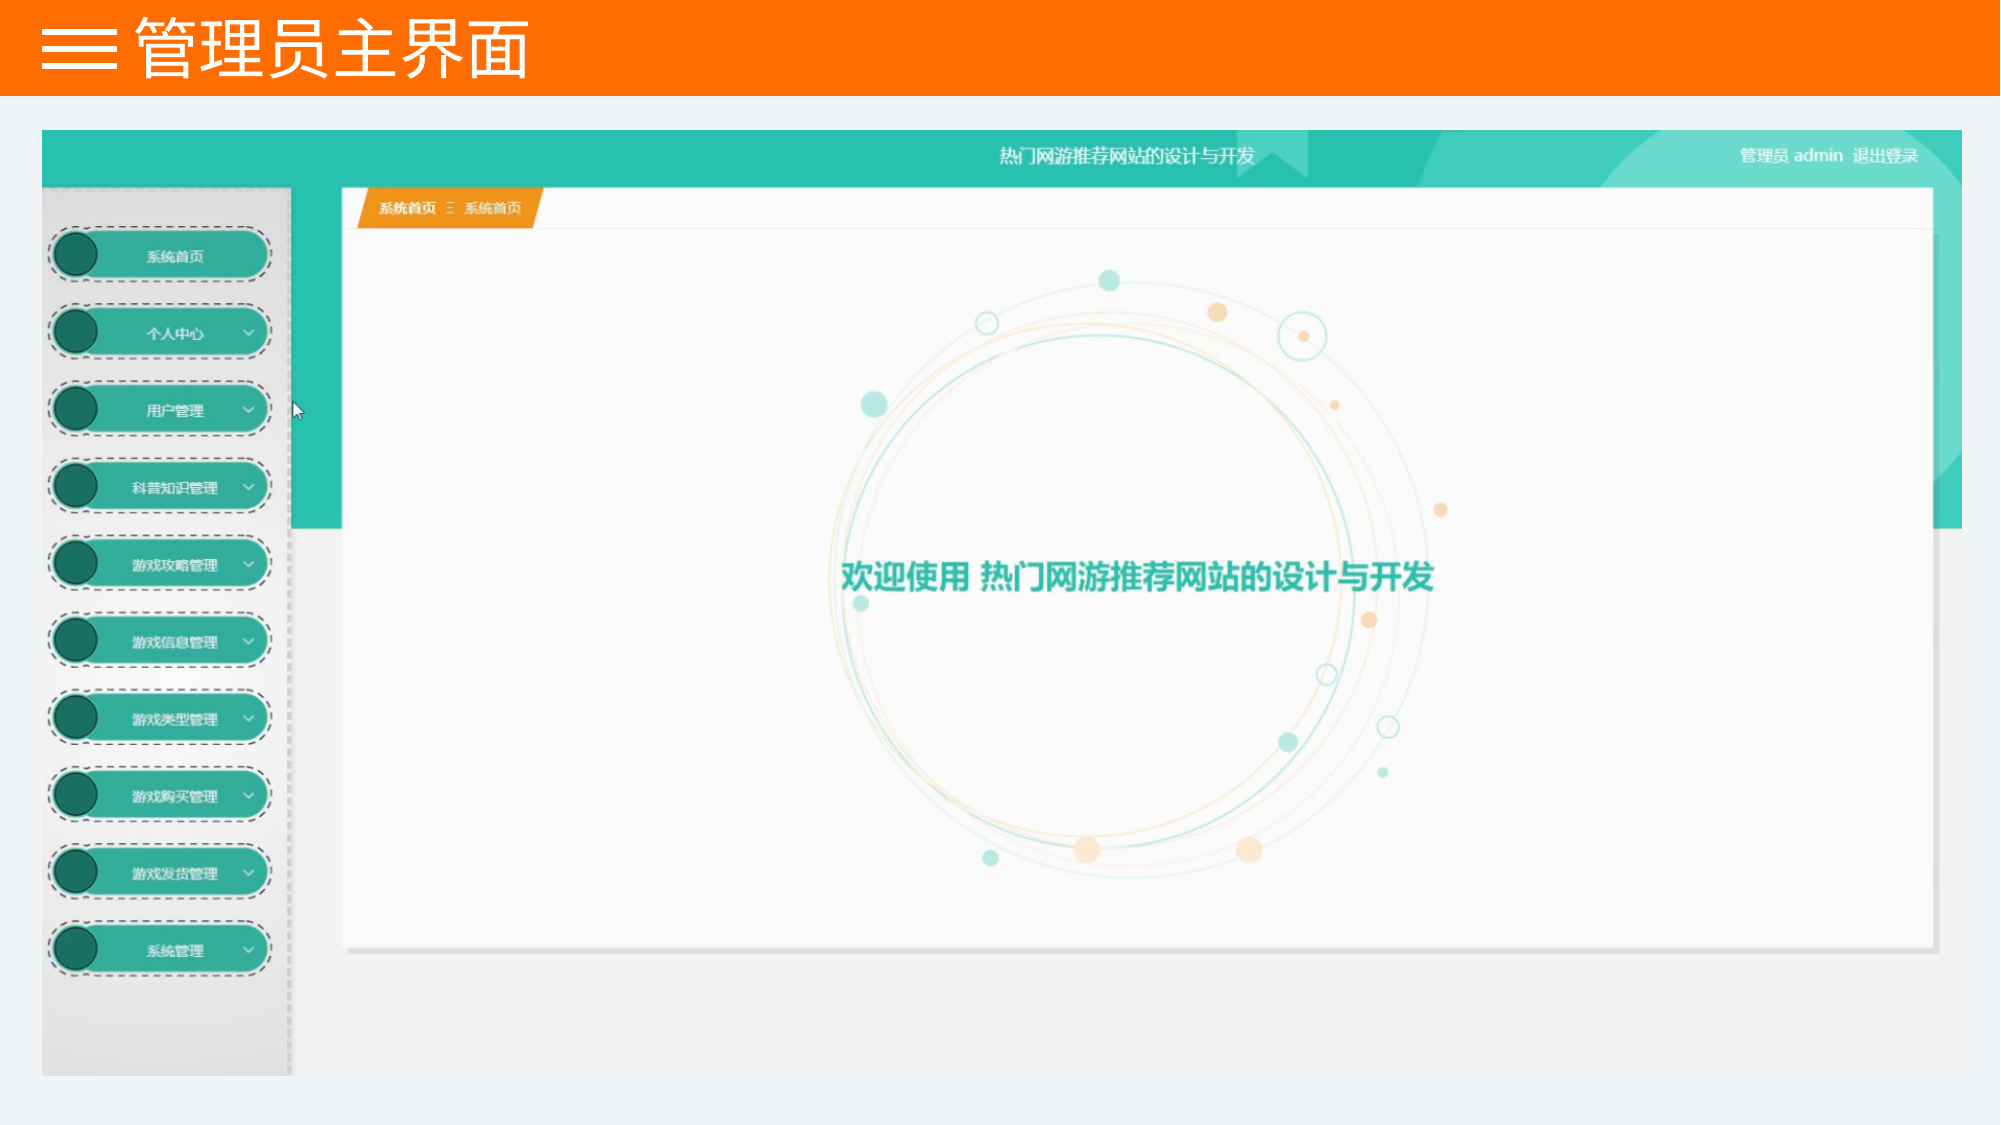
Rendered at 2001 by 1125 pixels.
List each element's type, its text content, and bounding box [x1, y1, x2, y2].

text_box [42, 32, 118, 67]
text_box [0, 0, 2000, 97]
text_box 管理员主界面 [117, 0, 813, 95]
picture [42, 130, 1962, 1076]
